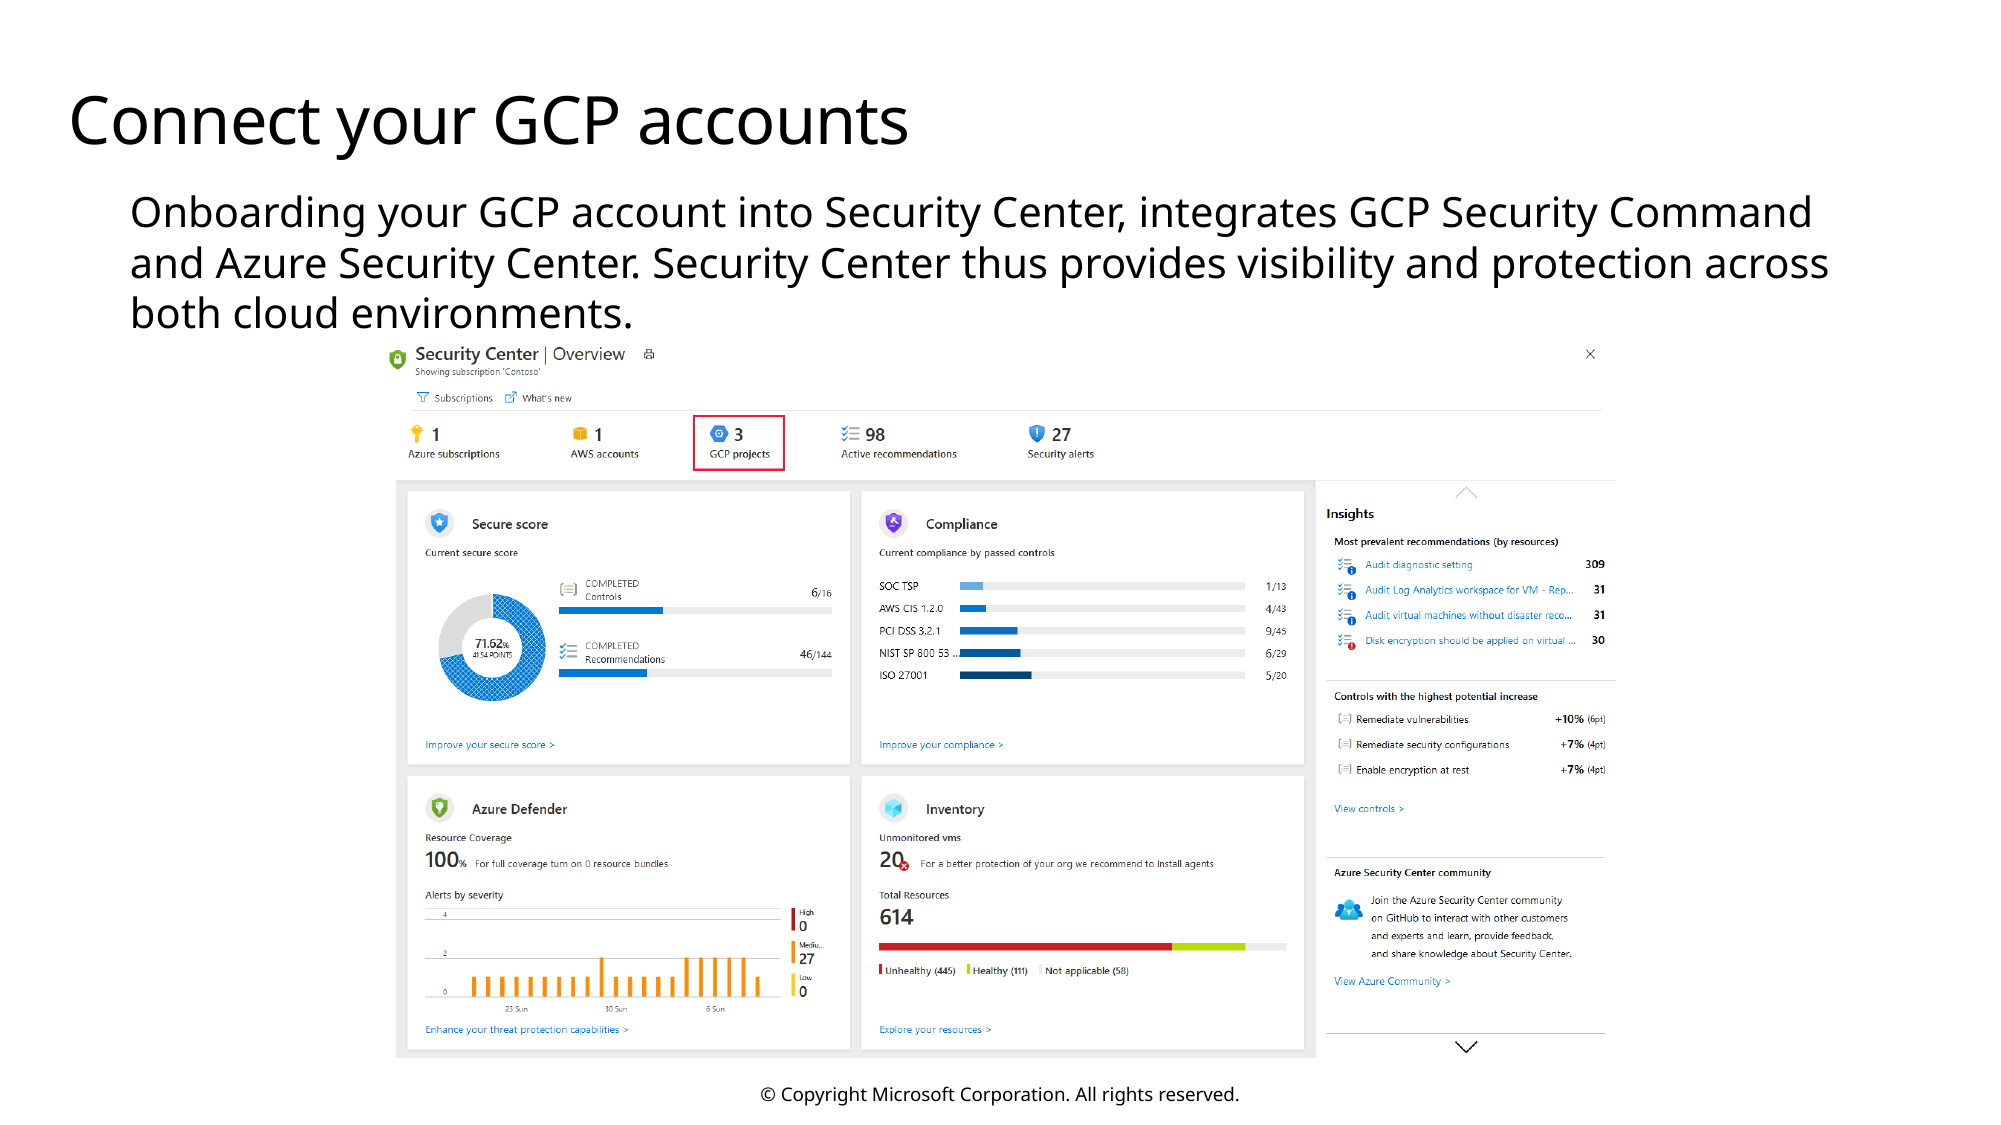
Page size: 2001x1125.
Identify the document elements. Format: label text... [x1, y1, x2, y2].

list Onboarding your GCP account into Security Center, integrates GCP Security Command and Azure Security Center. Security Center thus provides visibility and protection across both cloud environments. [129, 183, 1868, 339]
title Connect your GCP accounts [68, 72, 1930, 184]
picture [381, 338, 1617, 1058]
